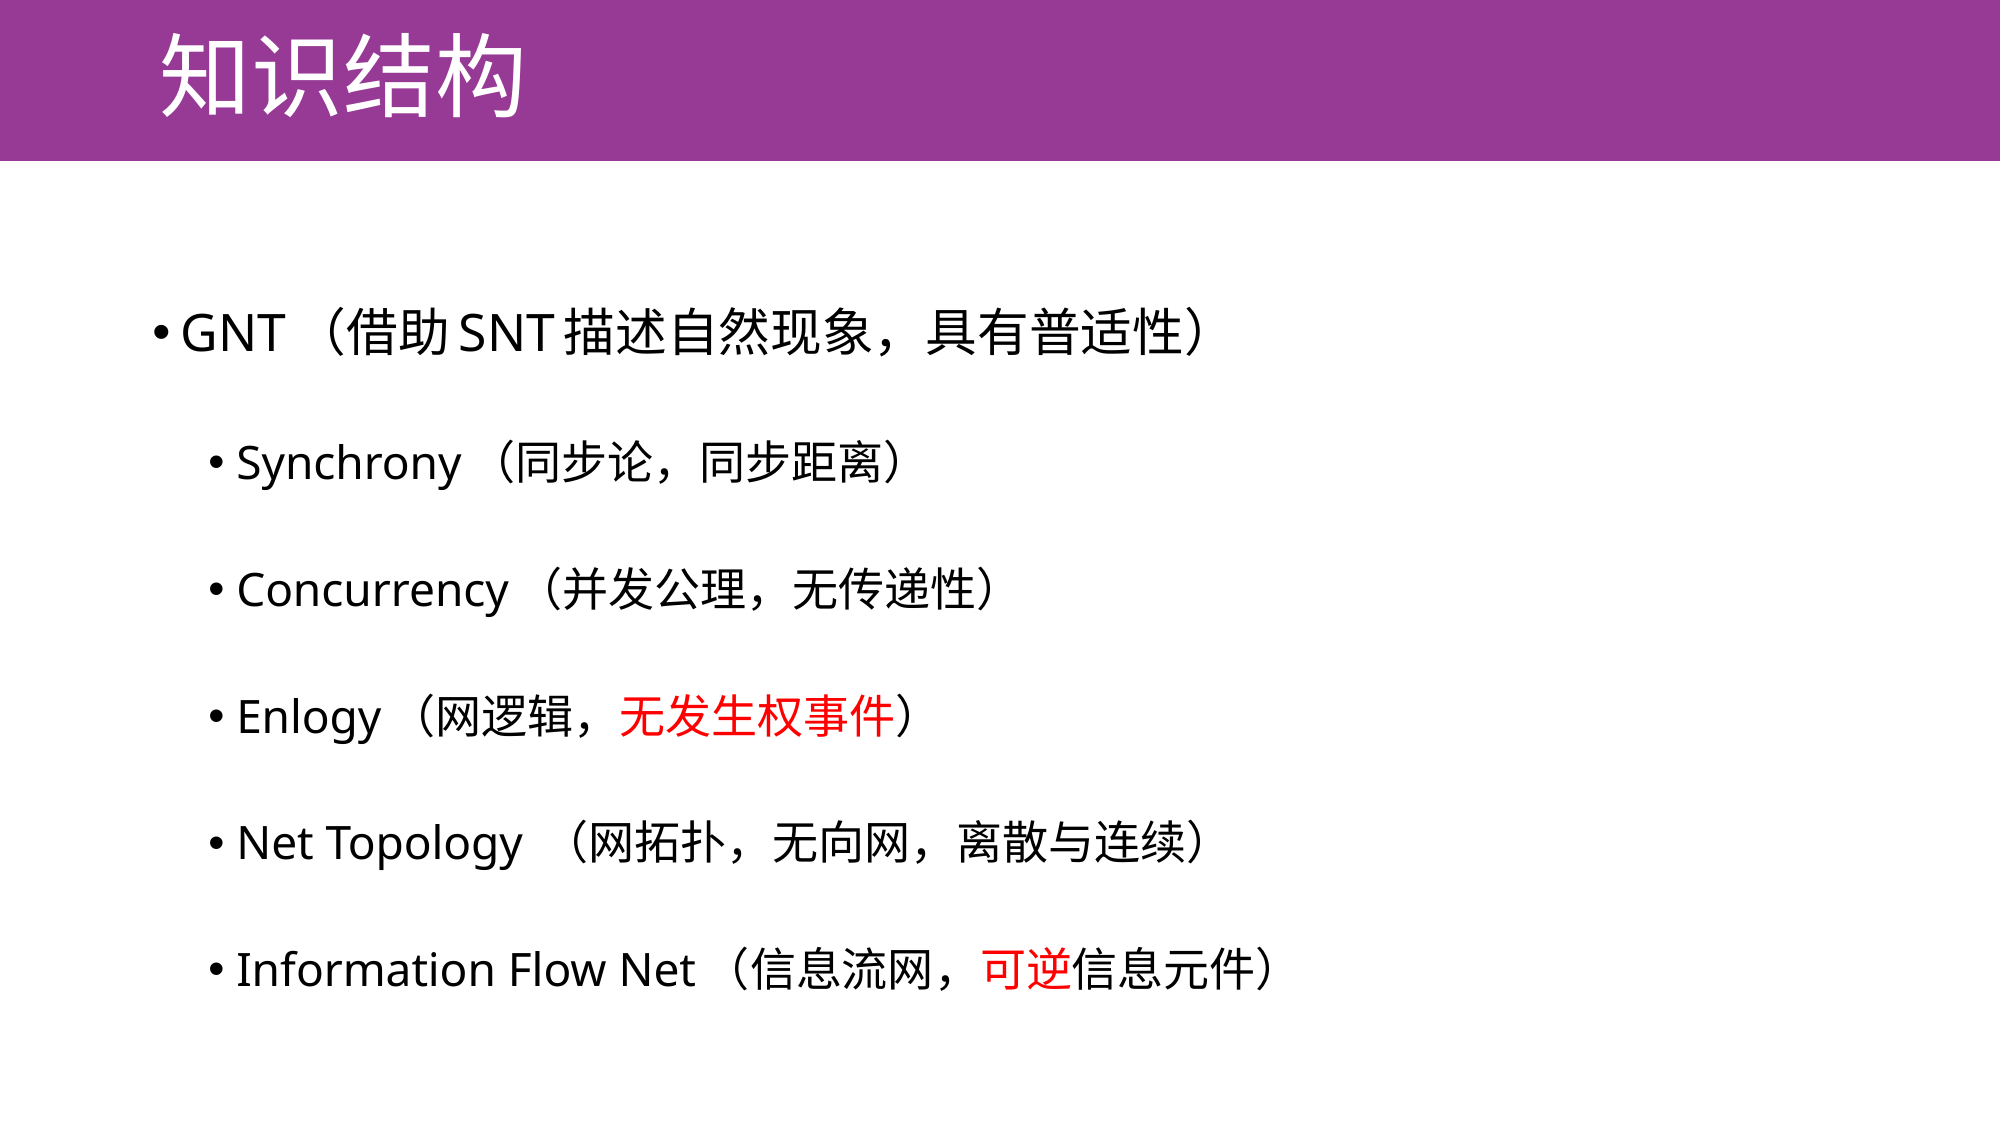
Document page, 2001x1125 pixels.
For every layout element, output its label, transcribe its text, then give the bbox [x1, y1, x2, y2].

list GNT（借助SNT描述自然现象，具有普适性） Synchrony（同步论，同步距离） Concurrency（并发公理，无传递性） Enlogy（网逻辑，无发生权事件） Net Topology （网拓扑，无向网，离散与连续） Information Flow Net（信息流网，可逆信息元件） [137, 299, 1863, 1014]
title 知识结构 [0, 0, 542, 161]
